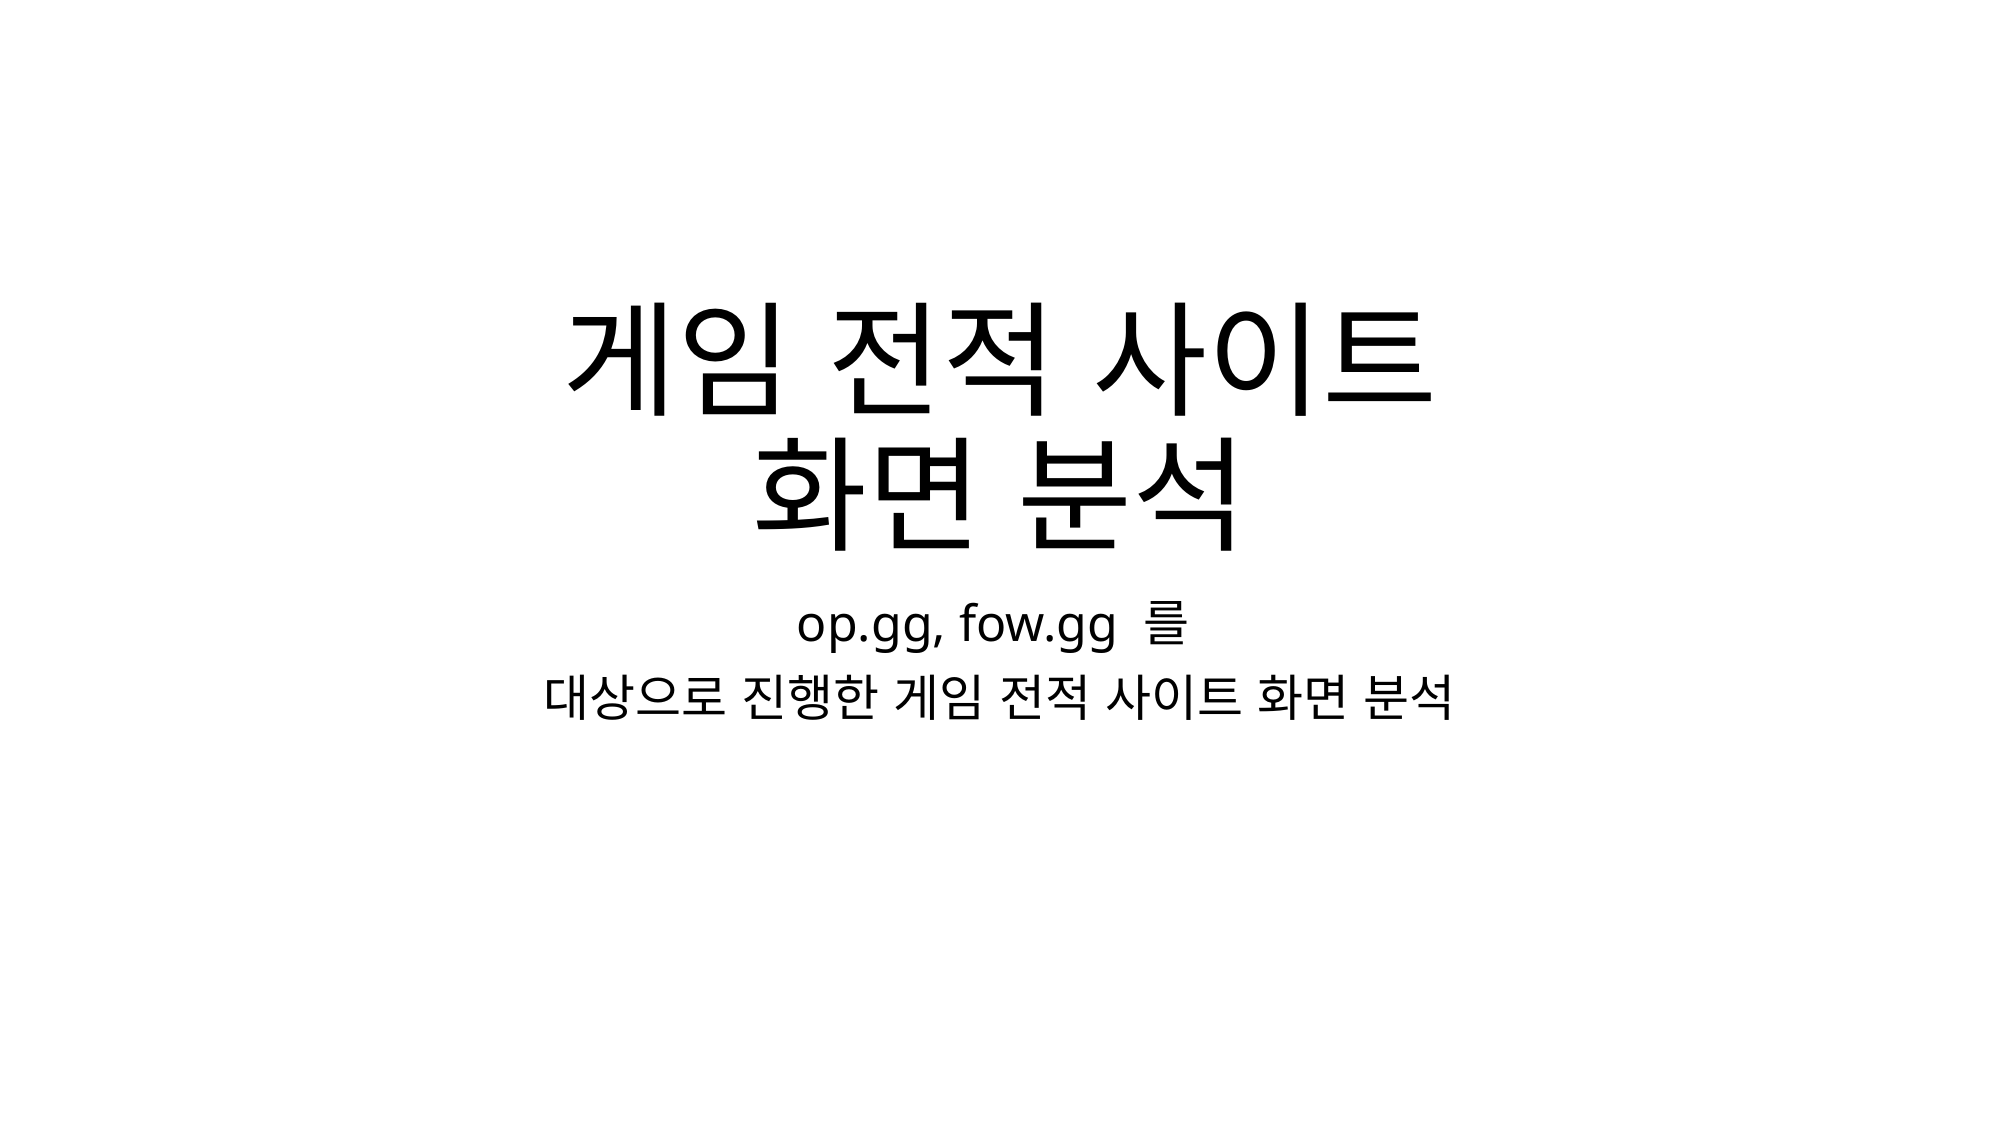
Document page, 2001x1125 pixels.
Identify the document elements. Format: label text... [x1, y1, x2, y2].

title 게임 전적 사이트 화면 분석 [249, 184, 1750, 576]
subtitle op.gg, fow.gg 를 대상으로 진행한 게임 전적 사이트 화면 분석 [249, 590, 1750, 863]
